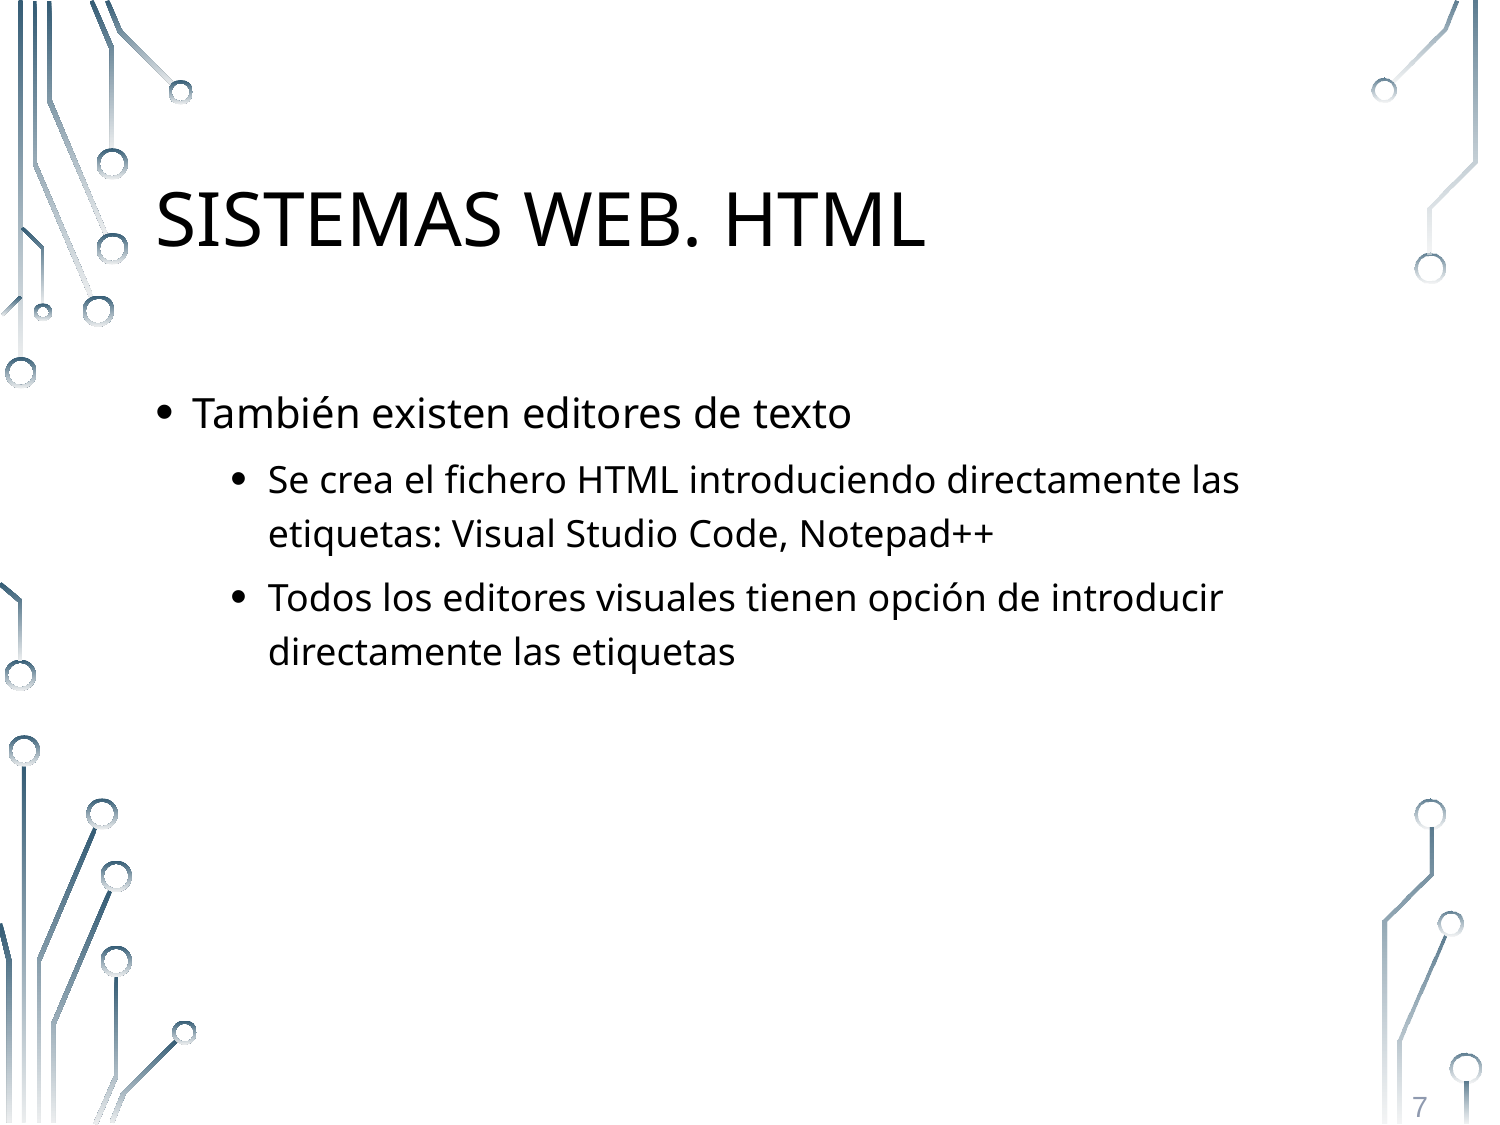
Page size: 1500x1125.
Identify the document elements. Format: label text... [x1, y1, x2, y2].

title Sistemas Web. HTML [140, 101, 1360, 344]
list También existen editores de texto Se crea el fichero HTML introduciendo directamente las etiquetas: Visual Studio Code, Notepad++ Todos los editores visuales tienen opción de introducir directamente las etiquetas [140, 369, 1360, 1106]
